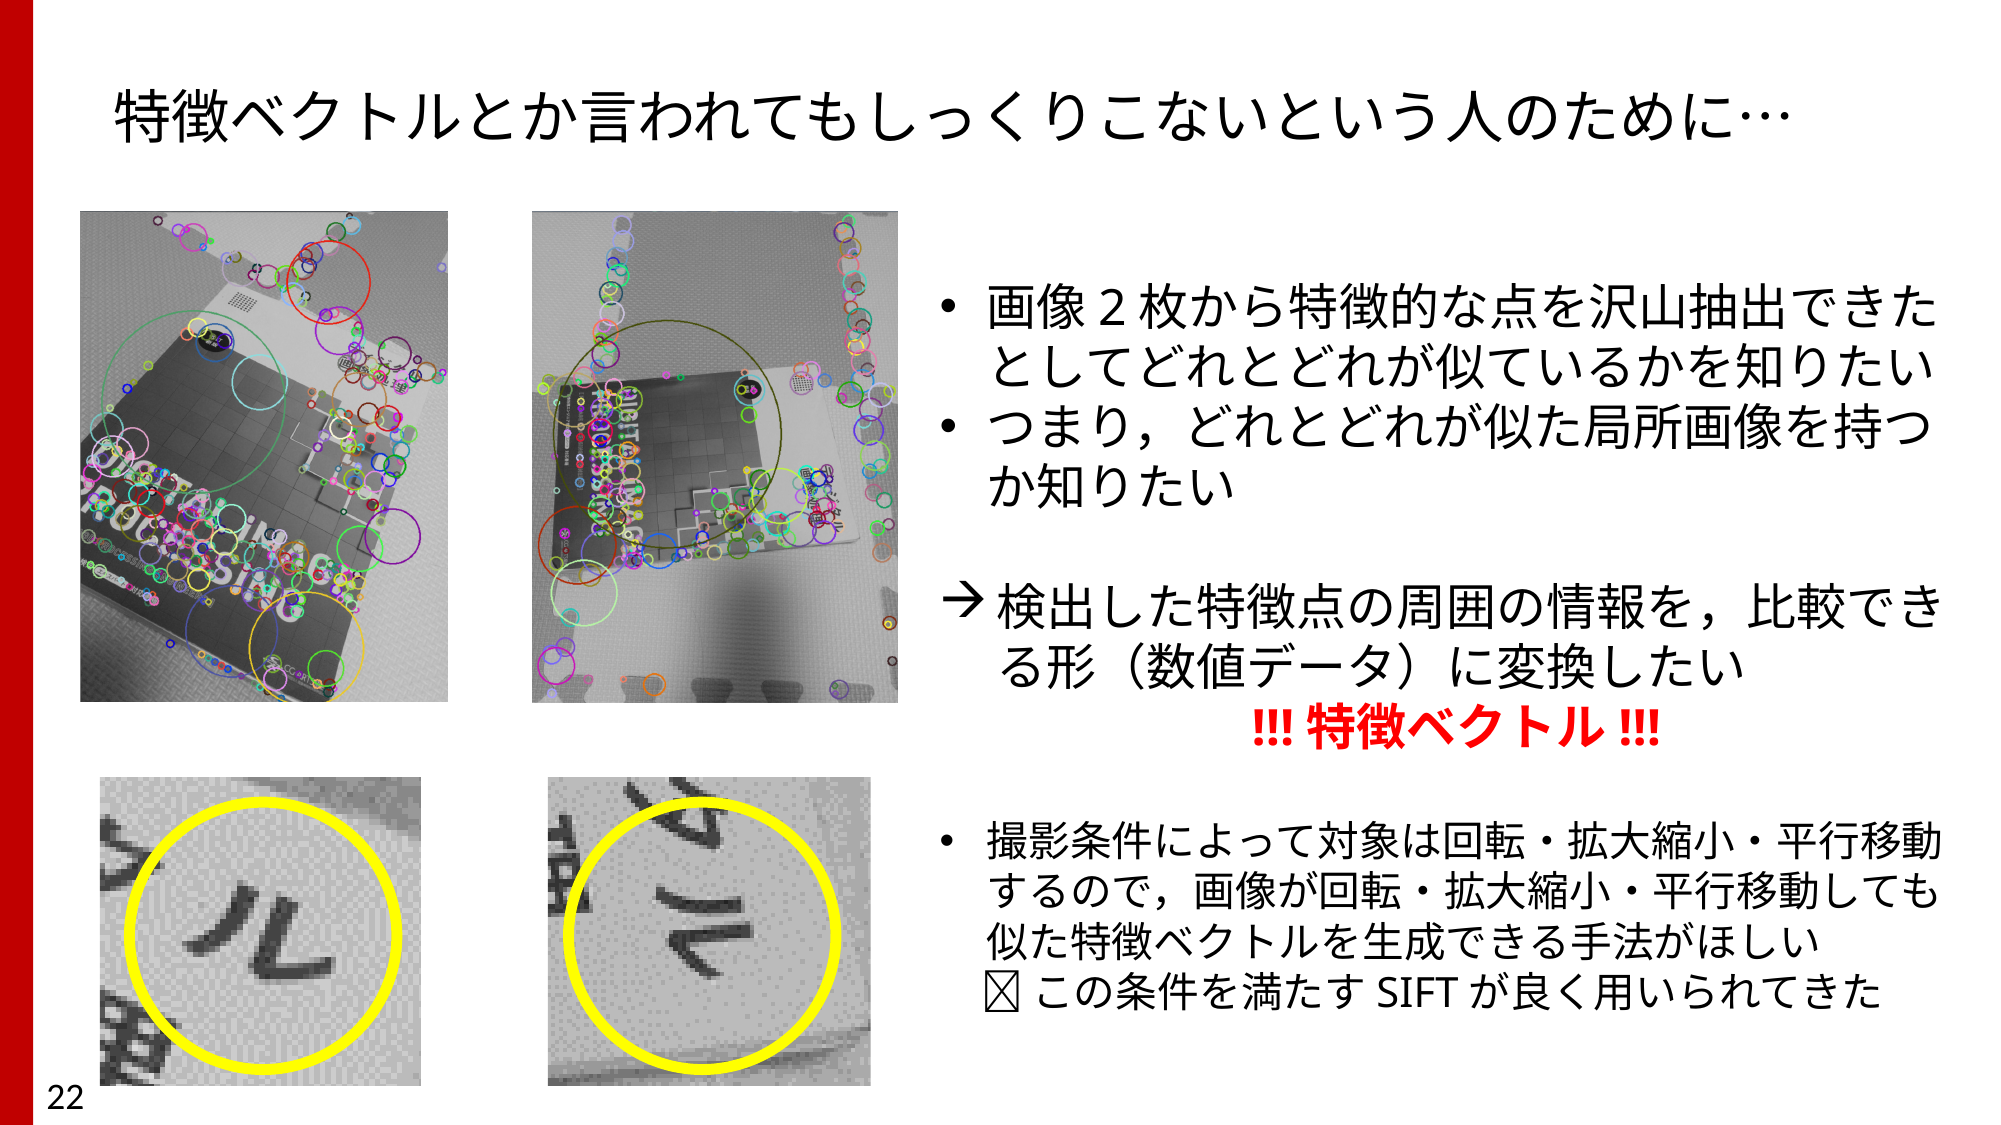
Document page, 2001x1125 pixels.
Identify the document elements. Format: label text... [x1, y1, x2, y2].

title 特徴ベクトルとか言われてもしっくりこないという人のために… [98, 59, 2000, 181]
picture [547, 777, 871, 1086]
picture [99, 777, 421, 1086]
slide_number 22 [31, 1064, 482, 1125]
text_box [80, 211, 898, 704]
text_box 画像2枚から特徴的な点を沢山抽出できたとしてどれとどれが似ているかを知りたい つまり，どれとどれが似た局所画像を持つか知りたい 検出した特徴点の周囲の情報を，比較できる形（数値データ）に変換したい !!!特徴ベクトル!!! 撮影条件によって対象は回転・拡大縮小・平行移動するので，画像が回転・拡大縮小・平行移動しても似た特徴ベクトルを生成できる手法がほしい  この条件を満たすSIFTが良く用いられてきた [924, 267, 1975, 1023]
